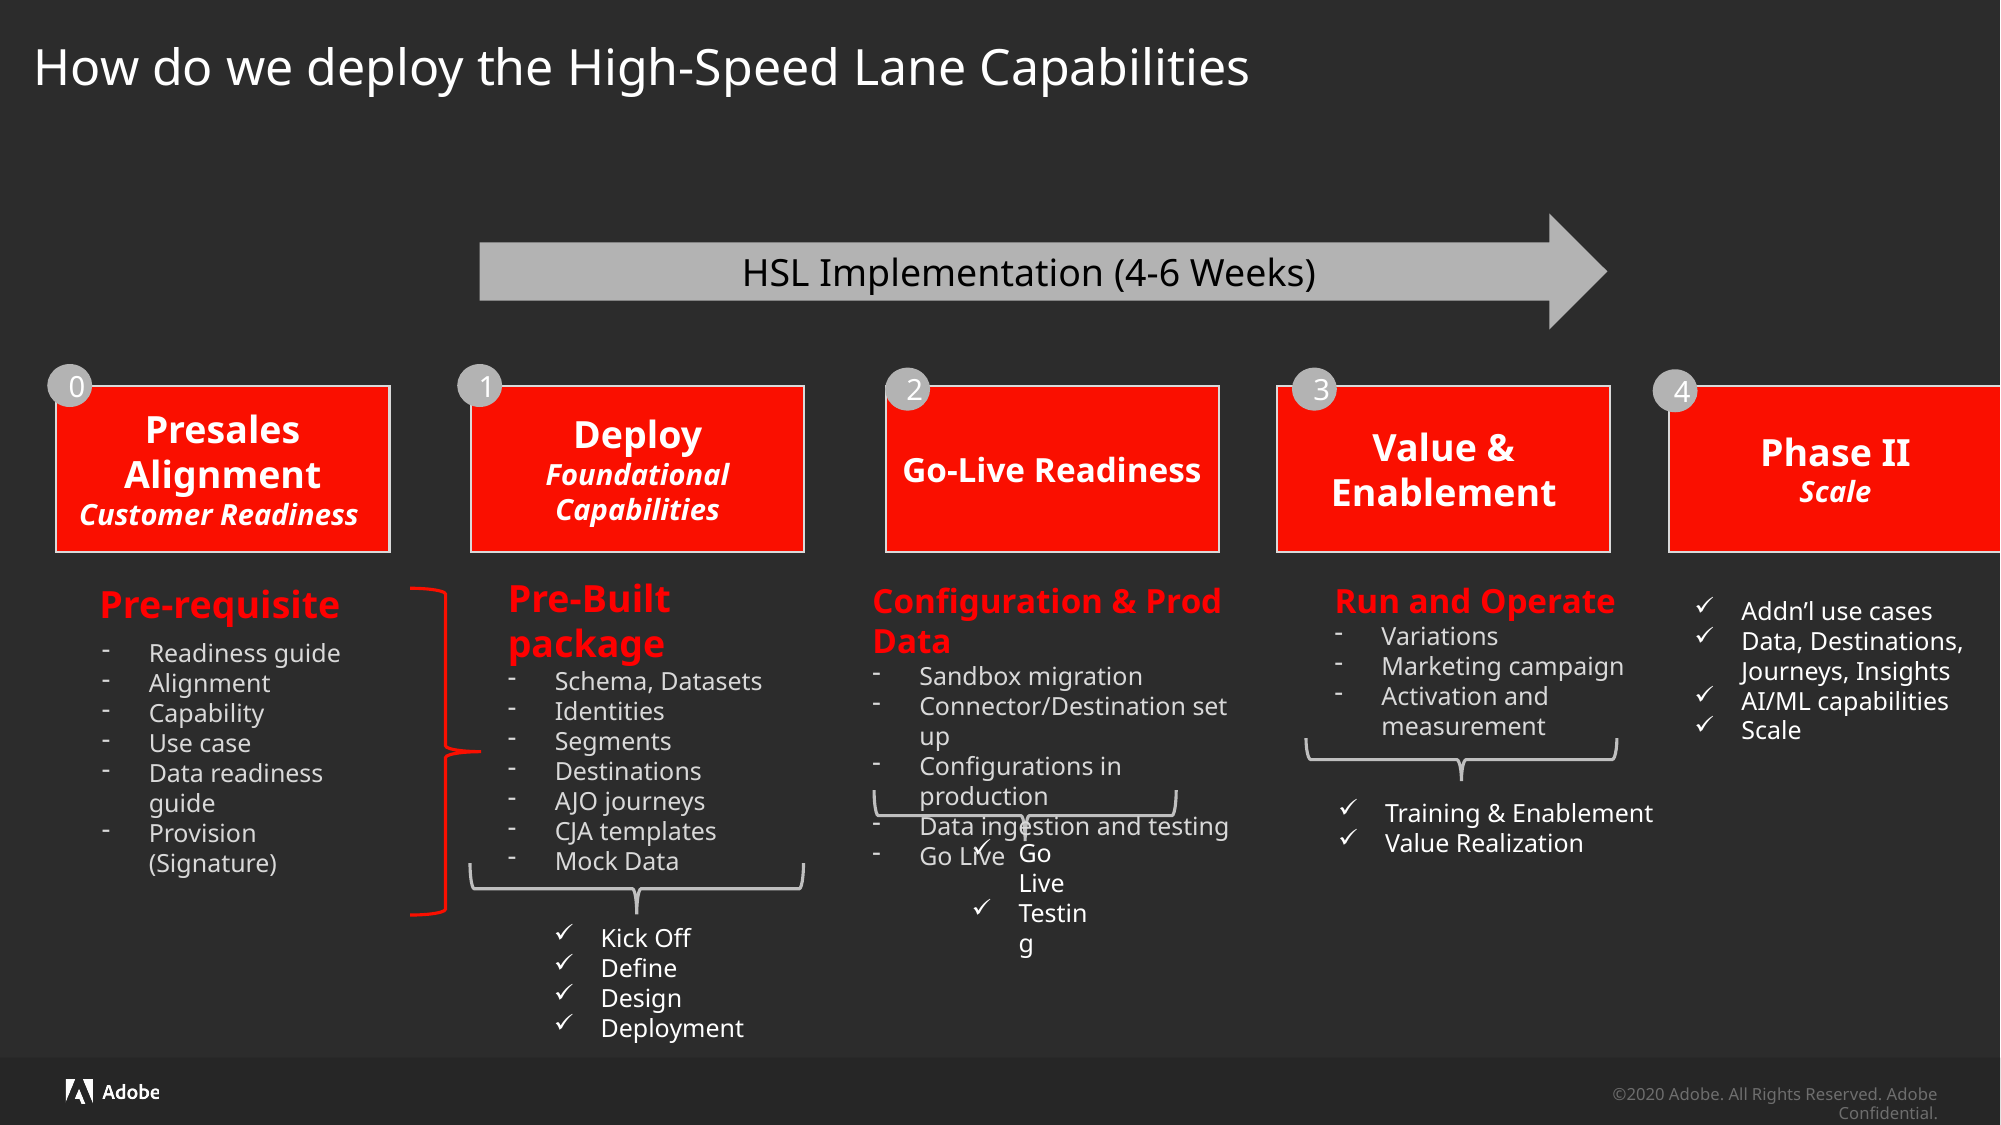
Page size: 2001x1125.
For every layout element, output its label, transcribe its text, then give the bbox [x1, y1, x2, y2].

text_box Go-Live Readiness [885, 385, 1220, 553]
text_box Go Live Testing [956, 878, 1114, 965]
text_box Addn’l use cases Data, Destinations, Journeys, Insights AI/ML capabilities Scale [1679, 587, 2000, 753]
text_box Pre-Built package Schema, Datasets Identities Segments Destinations AJO journeys CJA templates Mock Data [493, 567, 804, 883]
text_box Run and Operate Variations Marketing campaign Activation and measurement [1319, 573, 1680, 748]
text_box 0 [46, 362, 94, 409]
text_box Training & Enablement Value Realization [1323, 790, 1723, 865]
text_box How do we deploy the High-Speed Lane Capabilities [18, 28, 1608, 104]
text_box Presales Alignment Customer Readiness [55, 385, 391, 553]
text_box Kick Off Define Design Deployment [538, 915, 786, 1050]
text_box [410, 587, 482, 916]
text_box Readiness guide Alignment Capability Use case Data readiness guide Provision (Signature) [87, 630, 402, 885]
text_box 2 [884, 366, 932, 412]
text_box Configuration & Prod Data Sandbox migration Connector/Destination set up Configurations in production Data ingestion and testing Go Live [857, 573, 1270, 878]
text_box [469, 863, 803, 915]
text_box Phase II Scale [1668, 385, 2000, 553]
text_box 1 [456, 362, 504, 409]
text_box Deploy Foundational Capabilities [470, 385, 805, 553]
text_box [1305, 738, 1617, 782]
text_box 3 [1290, 366, 1338, 412]
text_box 4 [1651, 368, 1699, 414]
text_box Value & Enablement [1276, 385, 1611, 553]
text_box Pre-requisite [82, 573, 358, 633]
text_box HSL Implementation (4-6 Weeks) [478, 210, 1609, 333]
